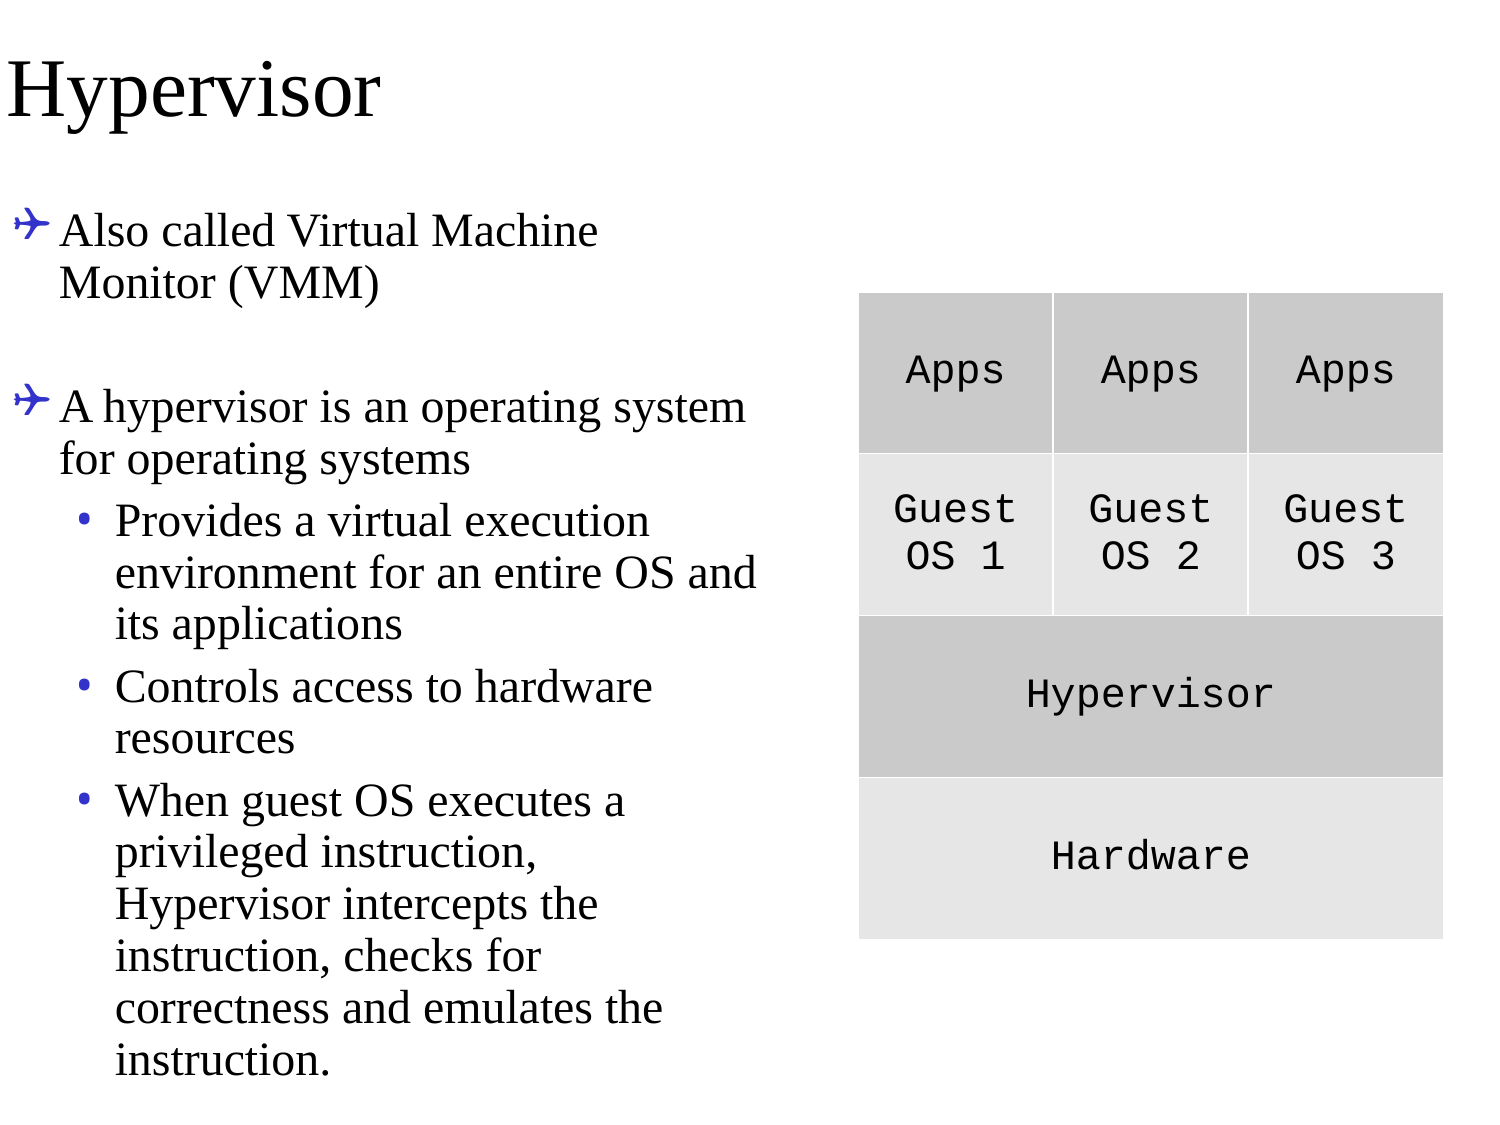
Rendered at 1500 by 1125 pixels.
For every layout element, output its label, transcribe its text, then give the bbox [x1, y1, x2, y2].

table_header Apps [1249, 293, 1443, 453]
title Hypervisor [0, 0, 1500, 167]
table_header Apps [1054, 293, 1247, 453]
table_header Apps [859, 293, 1052, 453]
table_cell Hypervisor [859, 616, 1443, 777]
table_cell Guest OS 1 [859, 454, 1052, 615]
table_cell Guest OS 3 [1249, 454, 1443, 615]
list Also called Virtual Machine Monitor (VMM) A hypervisor is an operating system for operating systems Provides a virtual execution environment for an entire OS and its applications Controls access to hardware resources When guest OS executes a privileged instruction, Hypervisor intercepts the instruction, checks for correctness and emulates the instruction. [4, 197, 769, 1125]
table_cell Guest OS 2 [1054, 454, 1247, 615]
table_cell Hardware [859, 778, 1443, 939]
